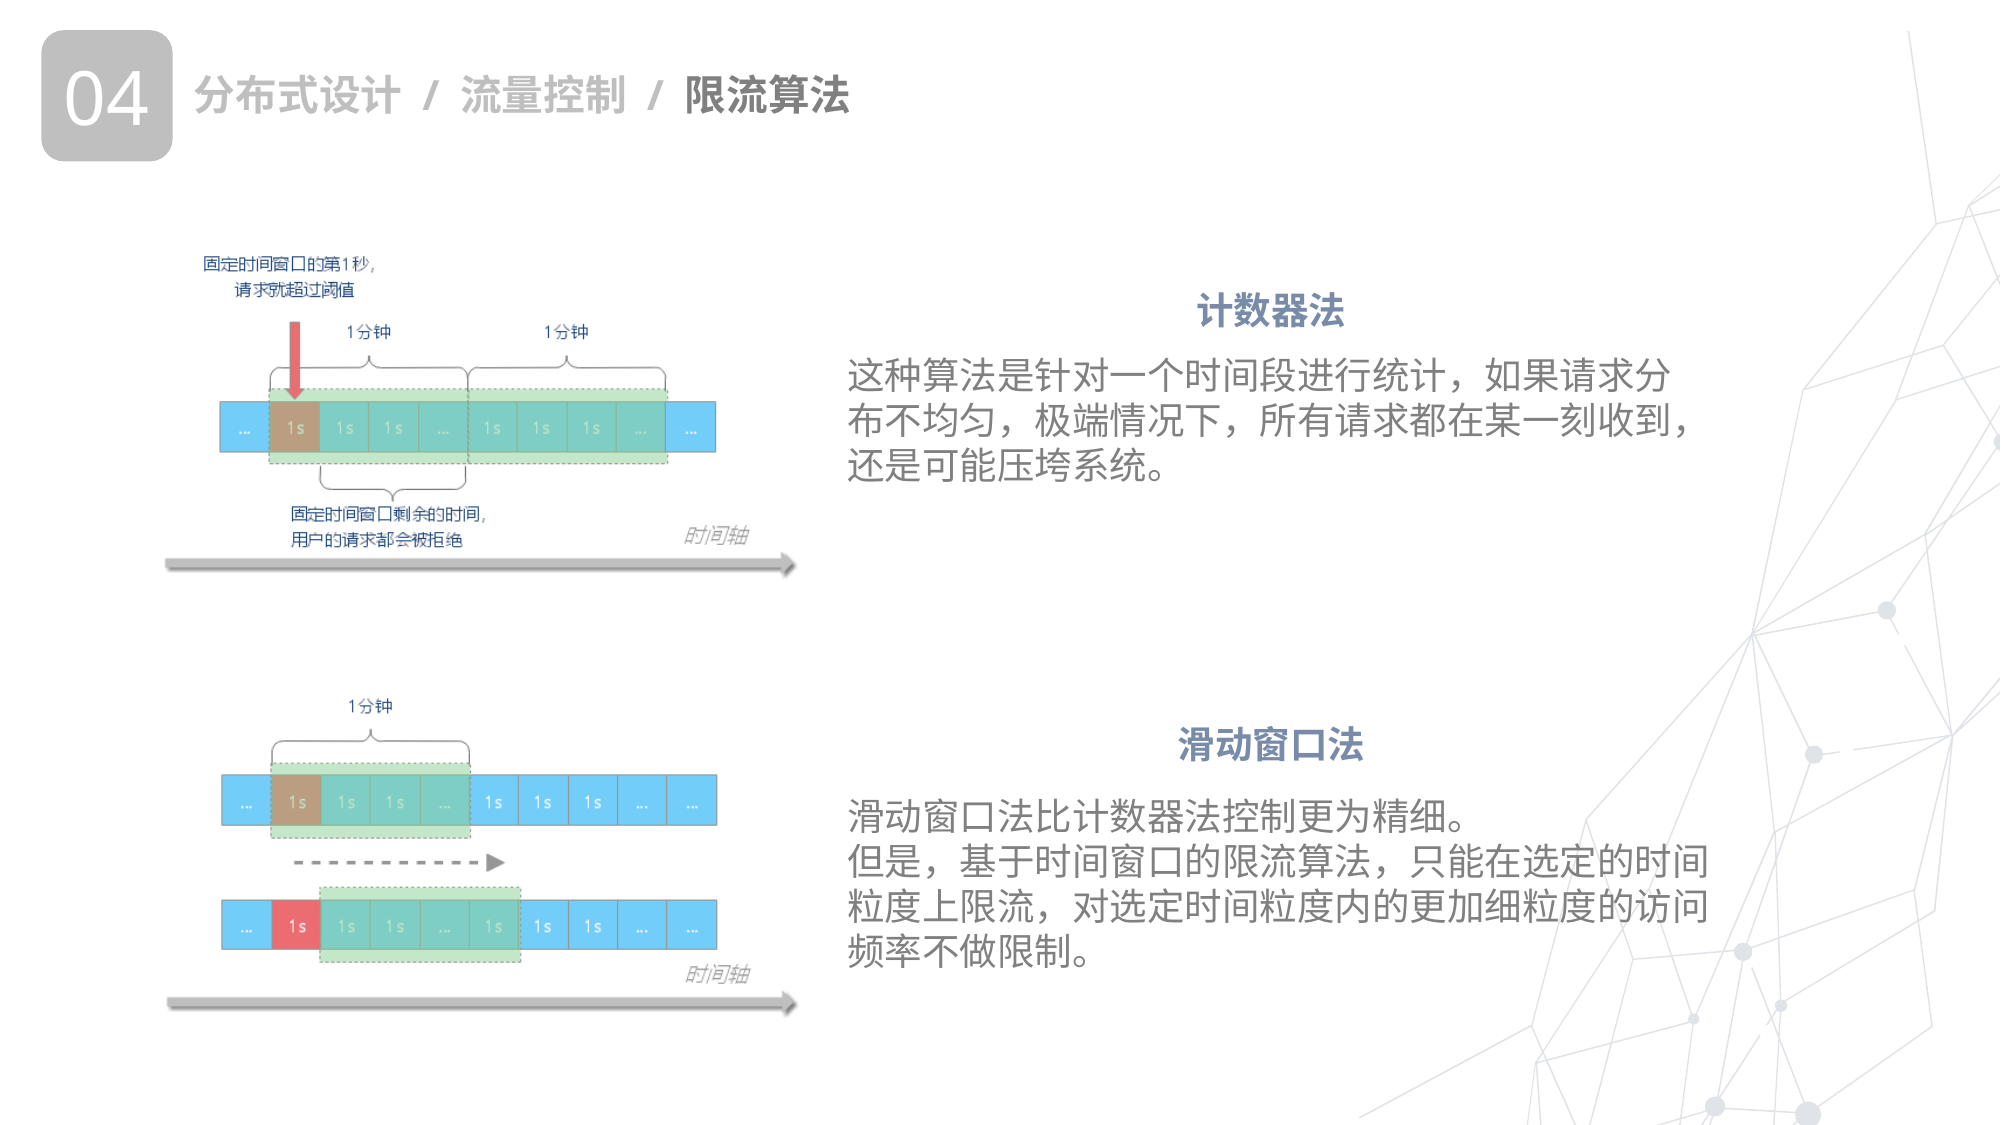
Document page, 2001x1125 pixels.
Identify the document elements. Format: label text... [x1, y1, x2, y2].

text_box 这种算法是针对一个时间段进行统计，如果请求分布不均匀，极端情况下，所有请求都在某一刻收到，还是可能压垮系统。 [853, 344, 1711, 495]
picture [105, 185, 854, 1074]
text_box 分布式设计 / 流量控制 / 限流算法 [194, 35, 1346, 138]
text_box 计数器法 [1135, 279, 1408, 340]
text_box 滑动窗口法 [1135, 713, 1408, 774]
text_box 滑动窗口法比计数器法控制更为精细。 但是，基于时间窗口的限流算法，只能在选定的时间粒度上限流，对选定时间粒度内的更加细粒度的访问频率不做限制。 [854, 785, 1748, 980]
text_box 04 [41, 30, 173, 162]
text_box [1358, 30, 2000, 1125]
